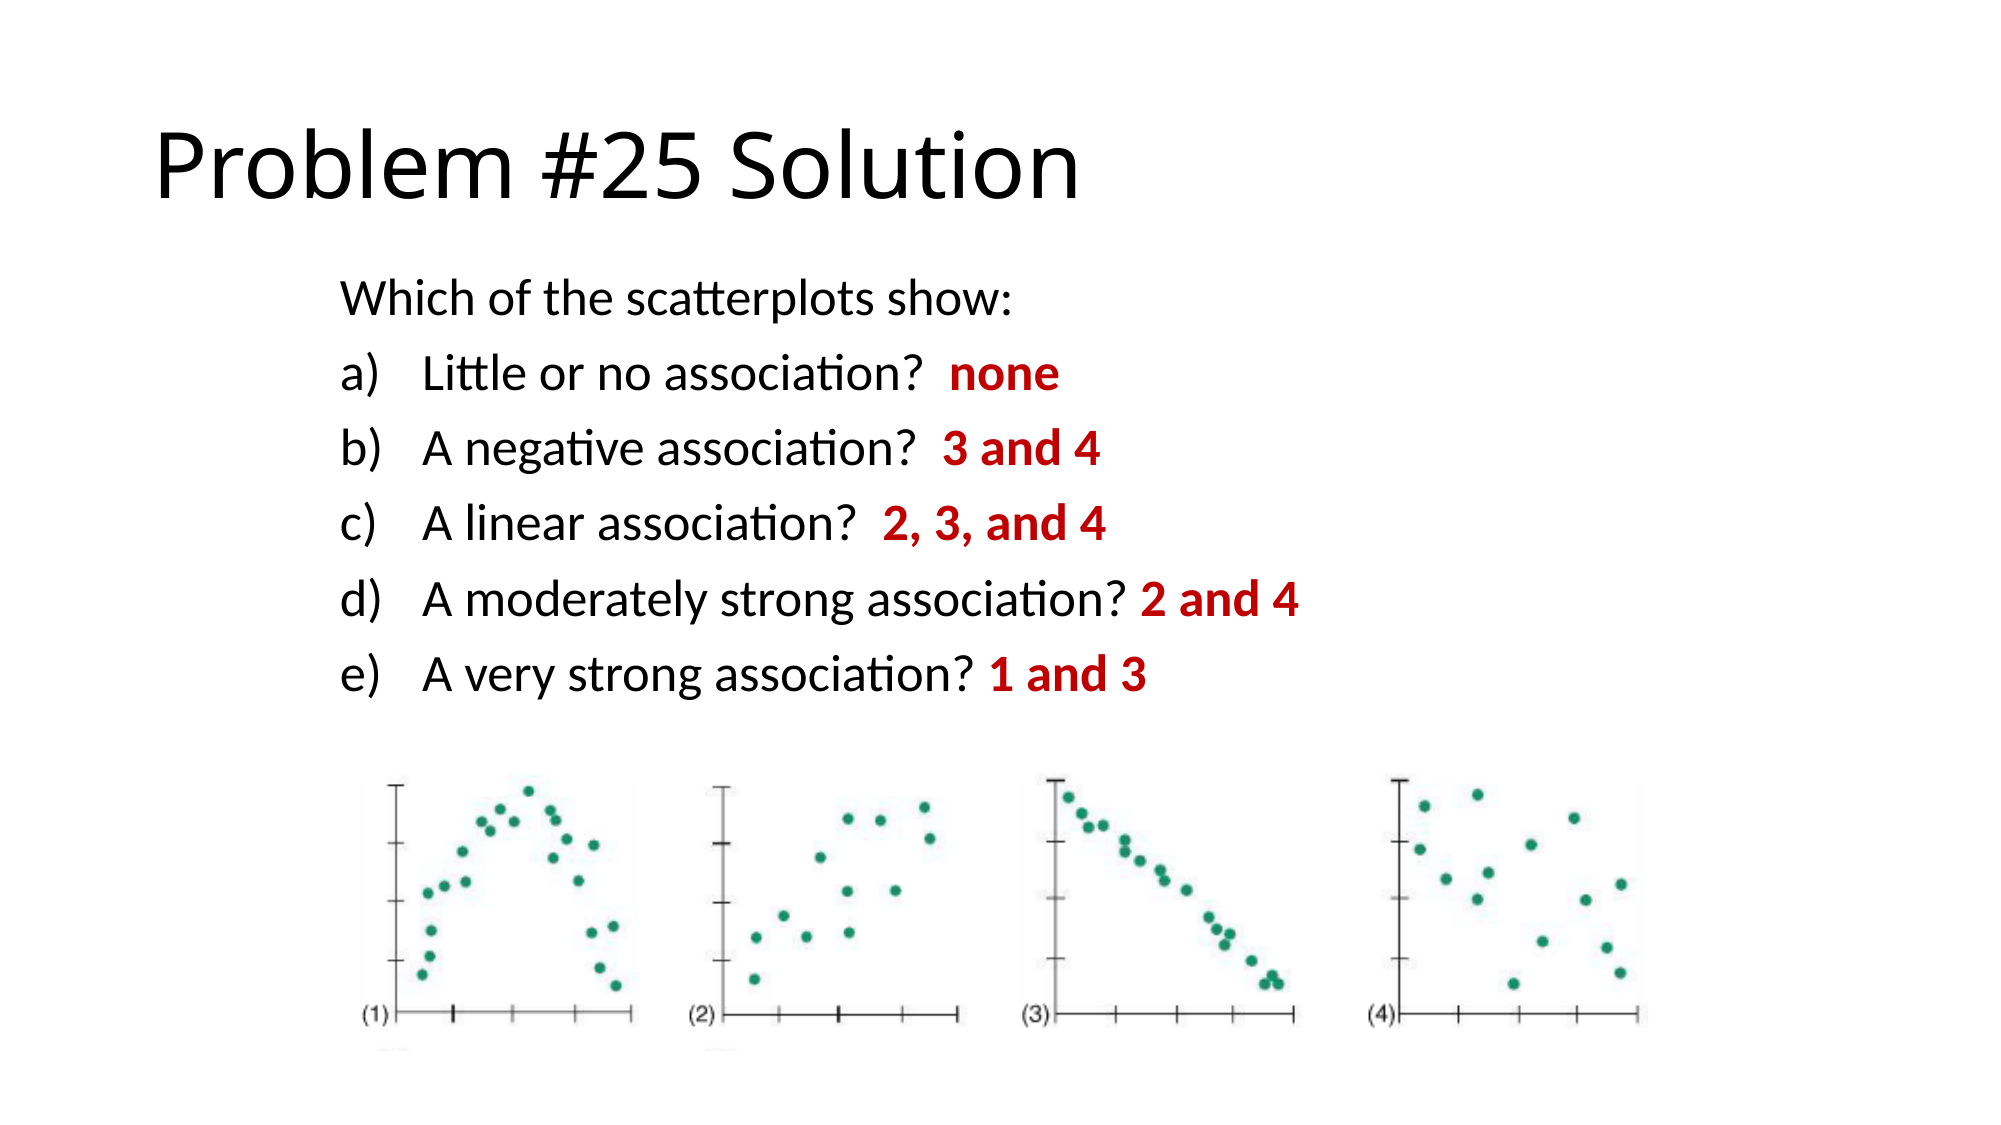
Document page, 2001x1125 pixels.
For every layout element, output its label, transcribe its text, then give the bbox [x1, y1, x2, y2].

list Which of the scatterplots show: Little or no association? none A negative association? 3 and 4 A linear association? 2, 3, and 4 A moderately strong association? 2 and 4 A very strong association? 1 and 3 [324, 262, 1675, 713]
picture [349, 762, 988, 1051]
title Problem #25 Solution [137, 59, 1863, 278]
picture [1008, 762, 1682, 1054]
